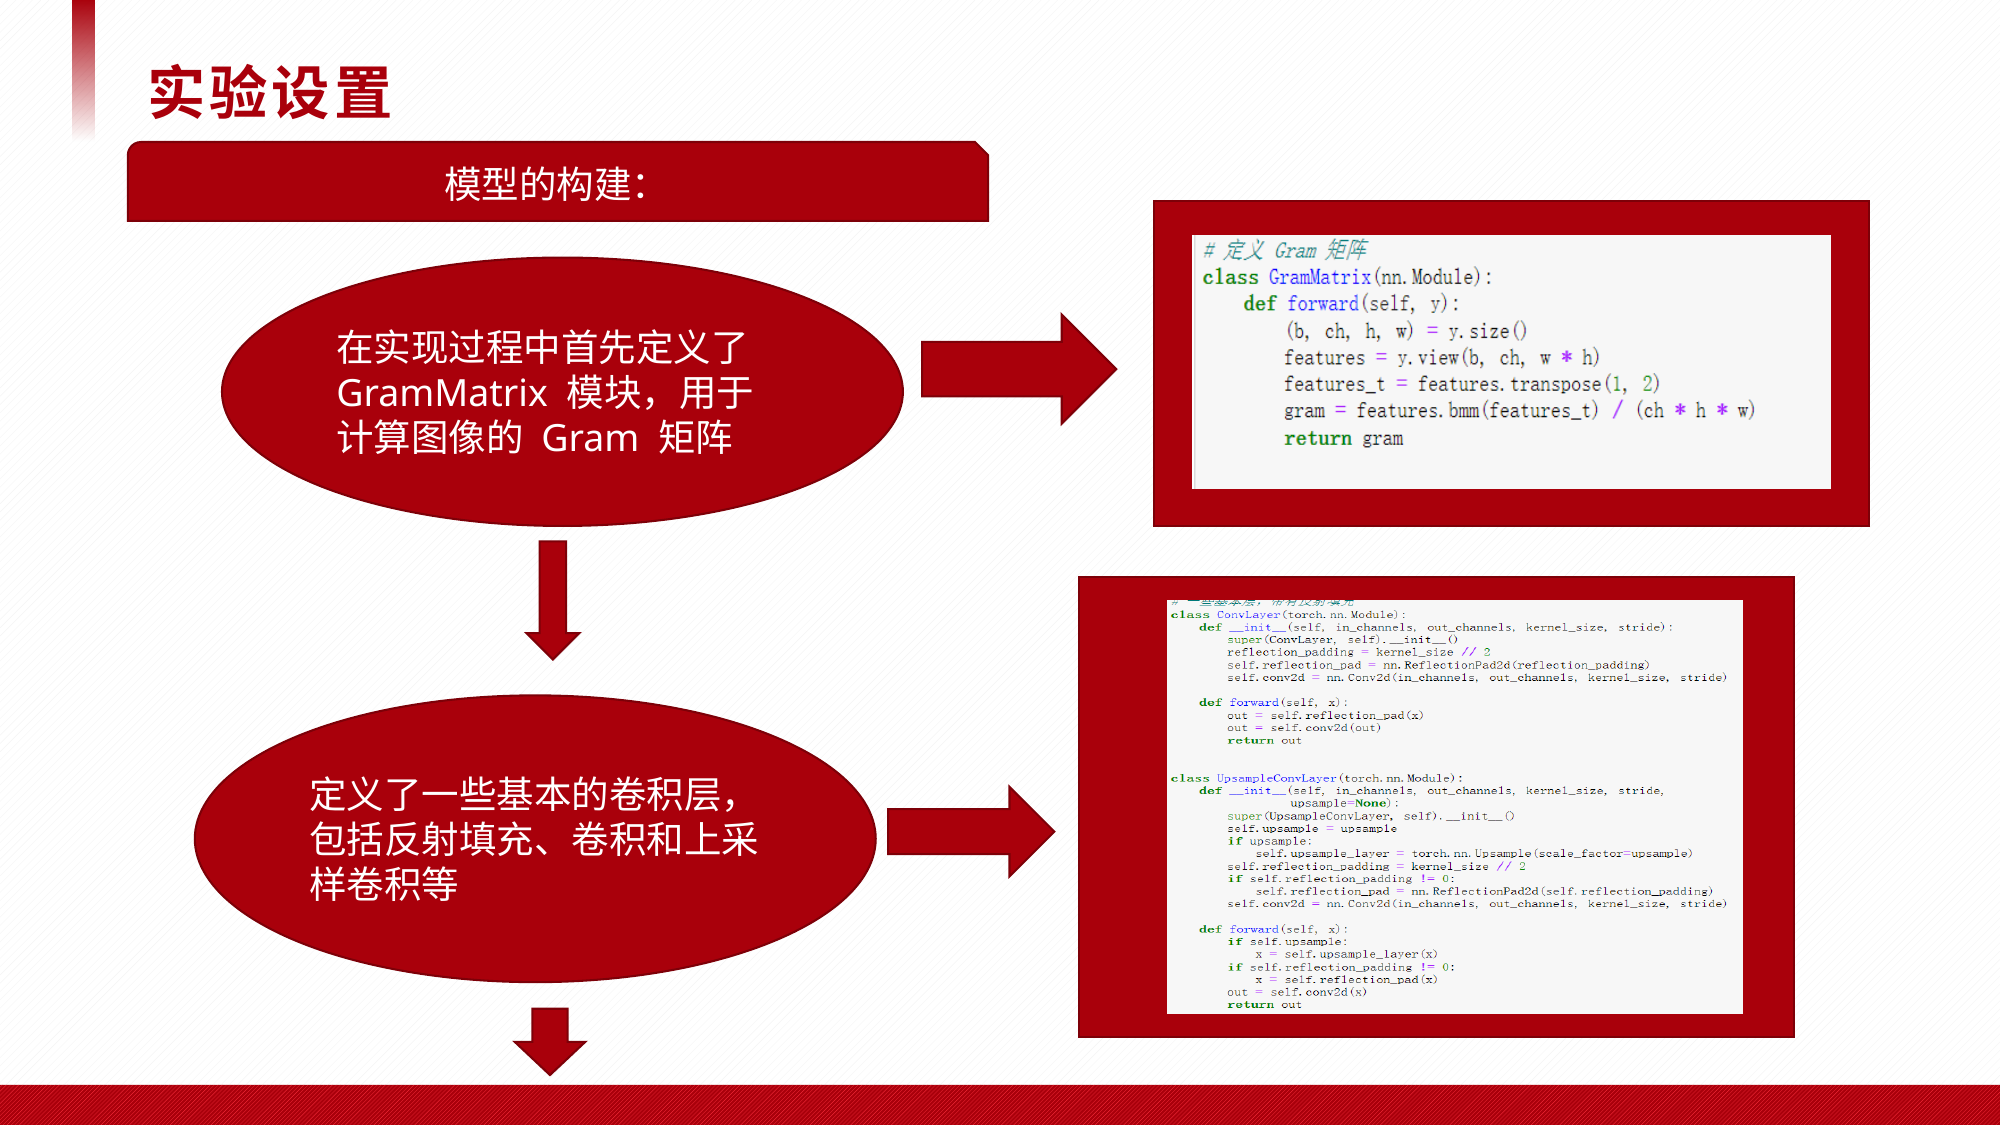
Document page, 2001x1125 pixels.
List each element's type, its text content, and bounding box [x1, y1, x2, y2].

text_box 定义了一些基本的卷积层，包括反射填充、卷积和上采样卷积等 [193, 694, 877, 984]
text_box 在实现过程中首先定义了GramMatrix 模块，用于计算图像的 Gram 矩阵 [220, 256, 904, 527]
text_box [1153, 200, 1870, 527]
text_box 模型的构建： [126, 140, 990, 222]
title 实验设置 [132, 56, 690, 136]
text_box [887, 784, 1056, 879]
text_box [1078, 576, 1795, 1038]
picture [1167, 600, 1743, 1014]
text_box [523, 540, 582, 661]
text_box [512, 1007, 588, 1077]
text_box [921, 312, 1118, 427]
picture [1192, 235, 1831, 489]
